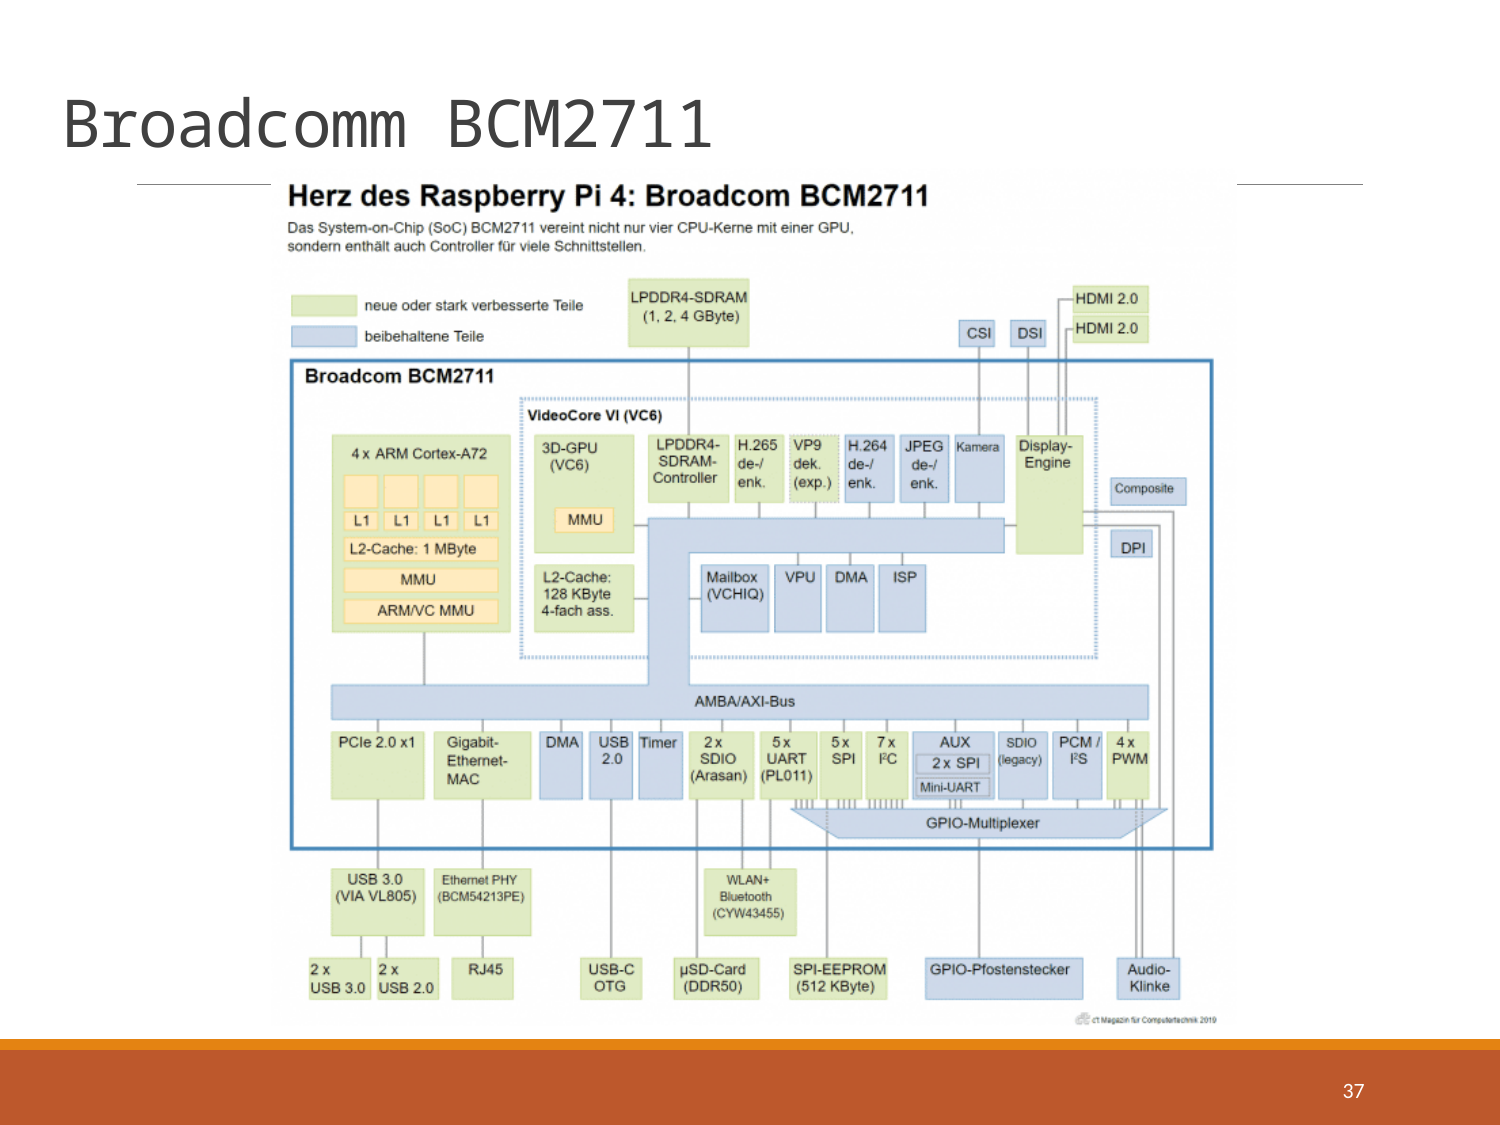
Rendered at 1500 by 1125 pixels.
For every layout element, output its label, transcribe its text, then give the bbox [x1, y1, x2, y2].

title Broadcomm BCM2711 [46, 86, 1436, 169]
picture [270, 168, 1237, 1026]
slide_number 37 [1218, 1059, 1380, 1120]
